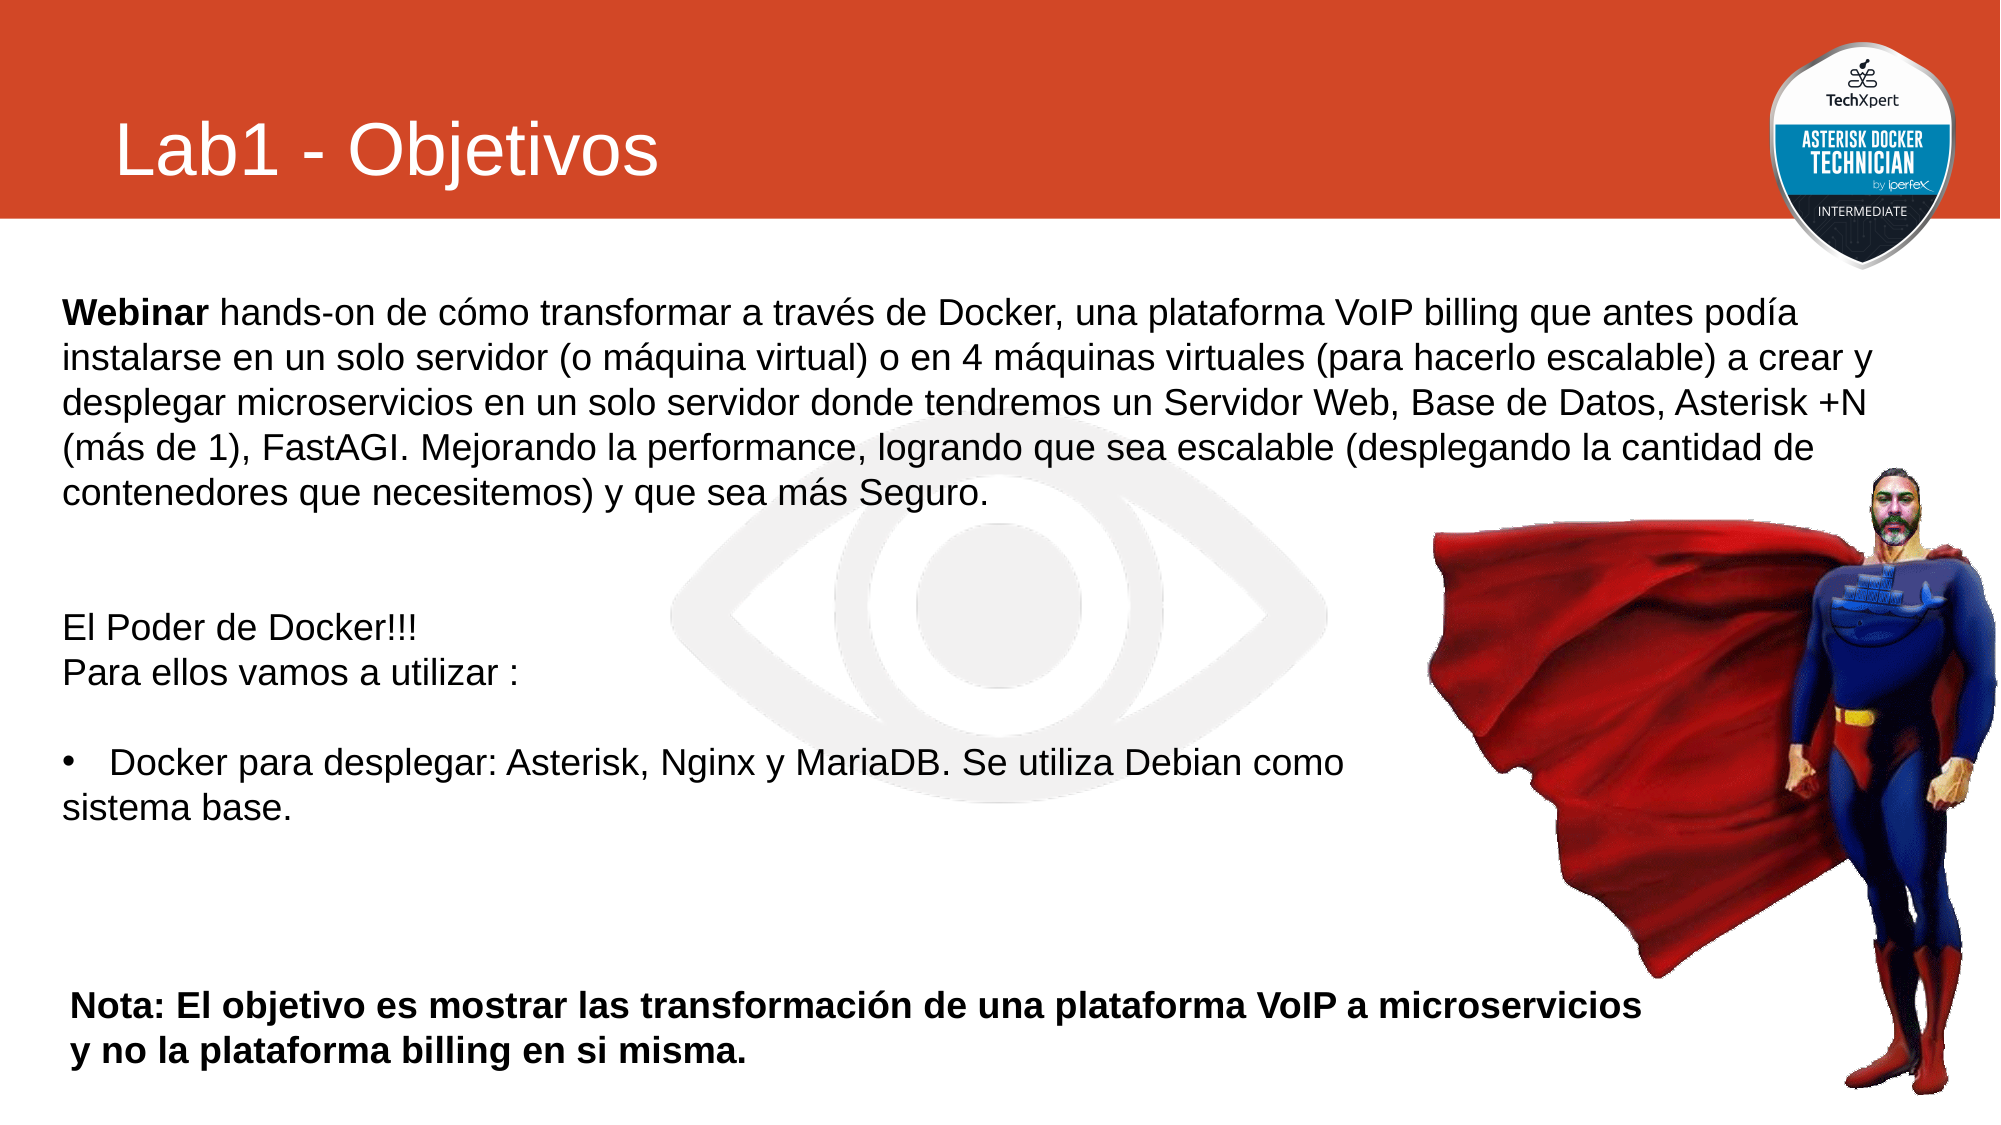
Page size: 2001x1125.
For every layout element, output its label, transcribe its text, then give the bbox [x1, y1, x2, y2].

text_box Nota: El objetivo es mostrar las transformación de una plataforma VoIP a microservicios y no la plataforma billing en si misma. [55, 973, 1392, 1124]
picture [606, 213, 2000, 1125]
picture [1743, 36, 1982, 276]
text_box Webinar hands-on de cómo transformar a través de Docker, una plataforma VoIP billing que antes podía instalarse en un solo servidor (o máquina virtual) o en 4 máquinas virtuales (para hacerlo escalable) a crear y desplegar microservicios en un solo servidor donde tendremos un Servidor Web, Base de Datos, Asterisk +N (más de 1), FastAGI. Mejorando la performance, logrando que sea escalable (desplegando la cantidad de contenedores que necesitemos) y que sea más Seguro. El Poder de Docker!!! Para ellos vamos a utilizar : Docker para desplegar: Asterisk, Nginx y MariaDB. Se utiliza Debian como sistema base. [47, 280, 1392, 1125]
text_box Webinar hands-on de cómo transformar a través de Docker, una plataforma VoIP billing que antes podía instalarse en un solo servidor (o máquina virtual) o en 4 máquinas virtuales (para hacerlo escalable) a crear y desplegar microservicios en un solo servidor donde tendremos un Servidor Web, Base de Datos, Asterisk +N (más de 1), FastAGI. Mejorando la performance, logrando que sea escalable (desplegando la cantidad de contenedores que necesitemos) y que sea más Seguro. El Poder de Docker!!! Para ellos vamos a utilizar : Docker para desplegar: Asterisk, Nginx y MariaDB. Se utiliza Debian como sistema base. [1393, 280, 1914, 435]
title Lab1 - Objetivos [99, 0, 1863, 199]
